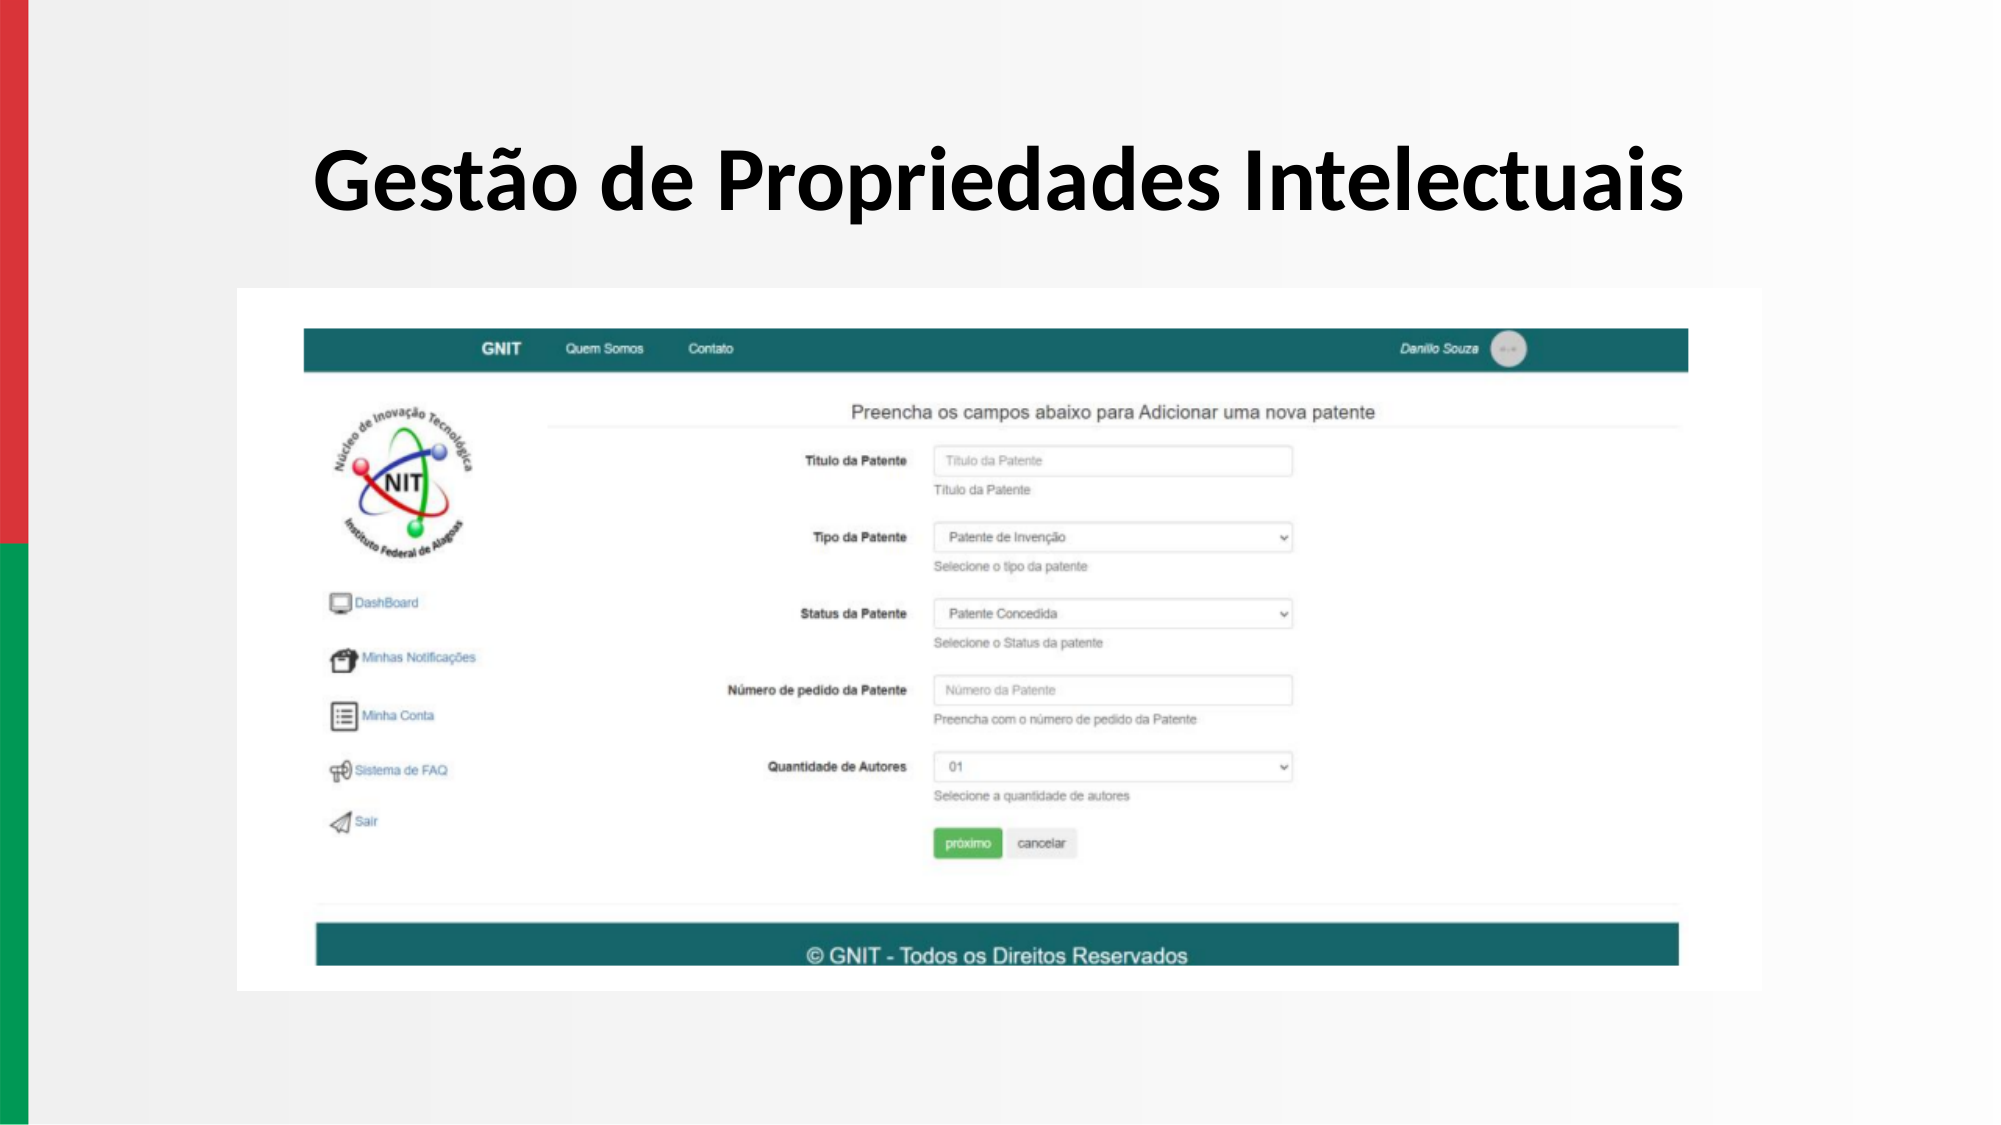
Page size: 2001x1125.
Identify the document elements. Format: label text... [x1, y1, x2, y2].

picture [0, 0, 2001, 1125]
title Gestão de Propriedades Intelectuais [237, 95, 1763, 268]
